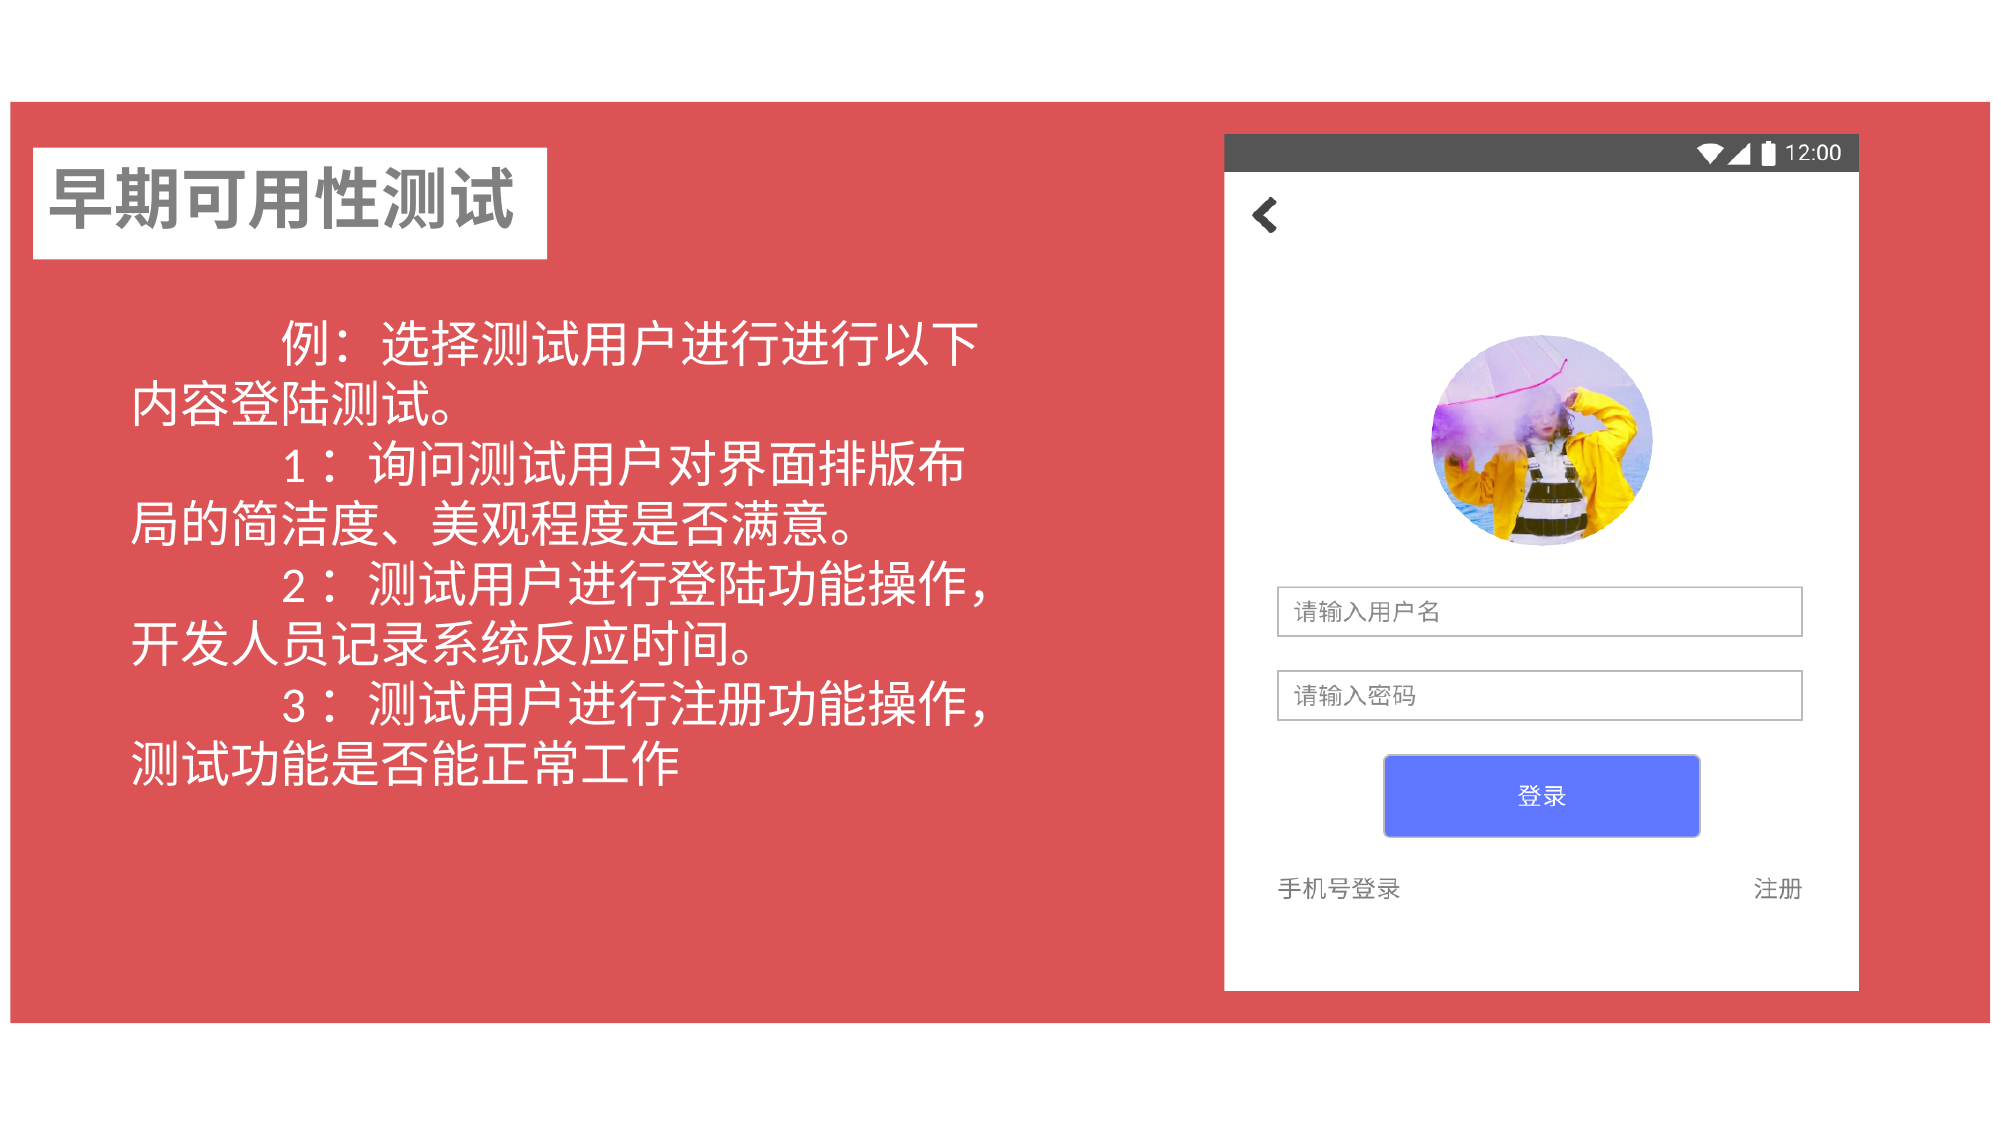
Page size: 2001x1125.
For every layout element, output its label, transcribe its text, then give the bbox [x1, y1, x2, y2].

text_box 早期可用性测试 [33, 149, 548, 244]
text_box [9, 101, 1991, 1024]
picture [1224, 133, 1864, 991]
text_box 例：选择测试用户进行进行以下内容登陆测试。 1：询问测试用户对界面排版布局的简洁度、美观程度是否满意。 2：测试用户进行登陆功能操作，开发人员记录系统反应时间。 3：测试用户进行注册功能操作，测试功能是否能正常工作 [115, 305, 1000, 845]
text_box [32, 147, 548, 260]
